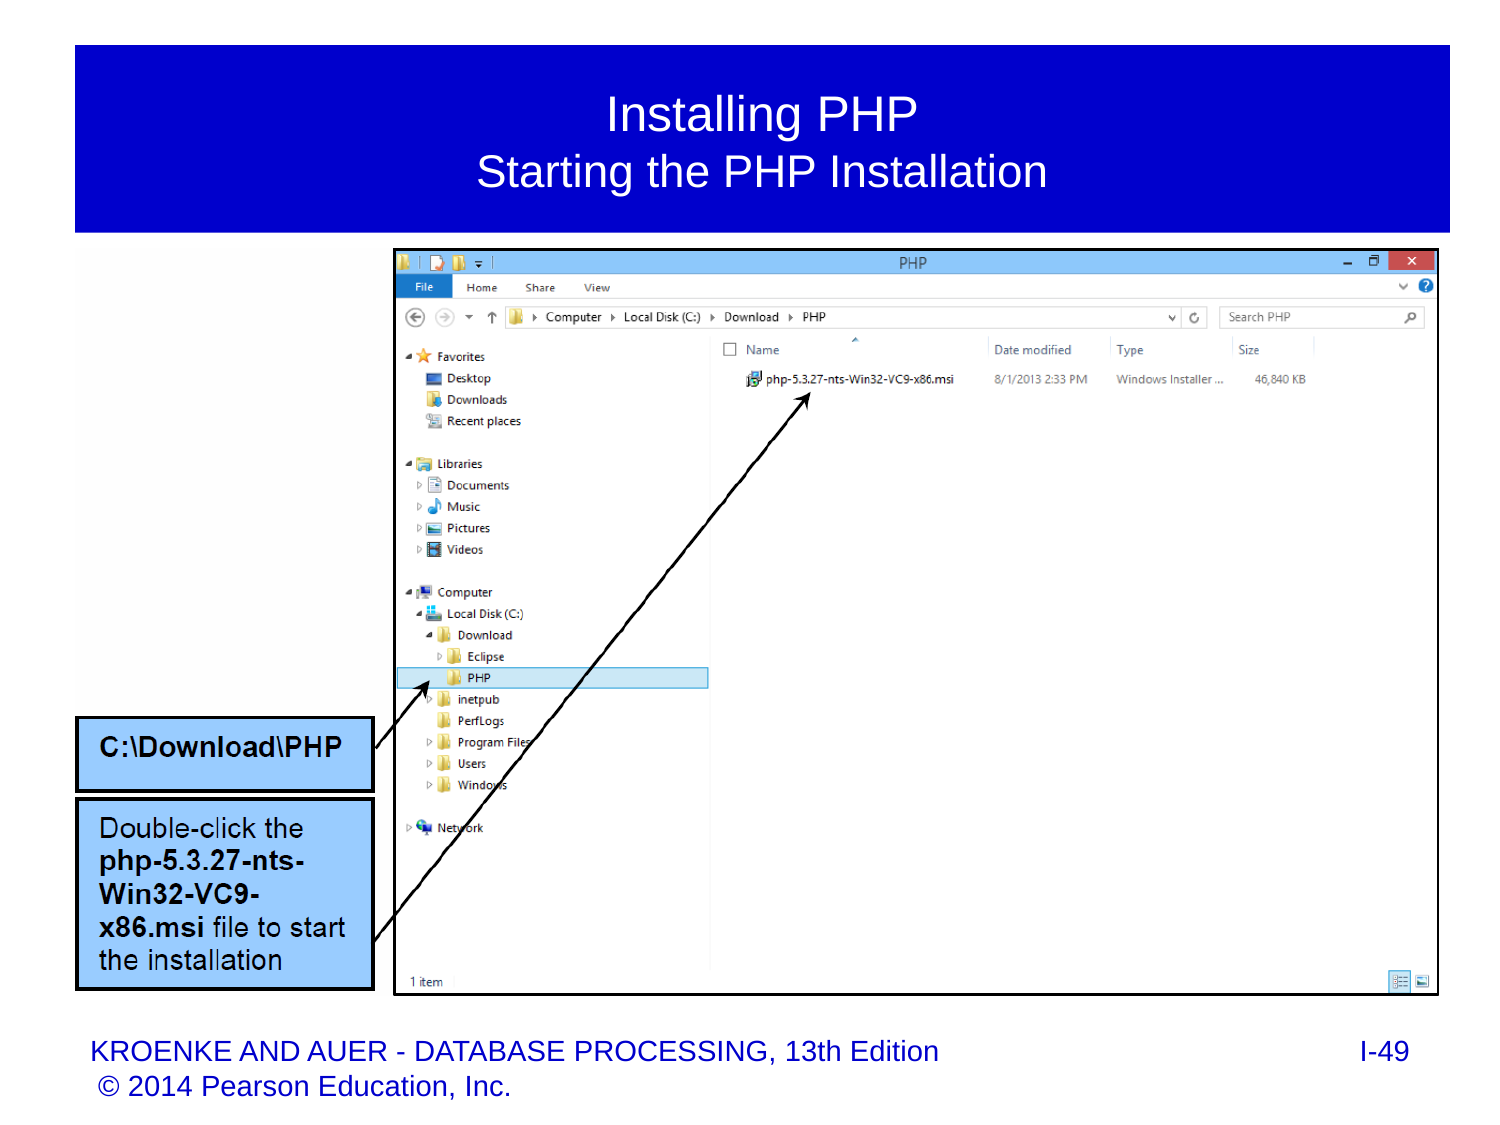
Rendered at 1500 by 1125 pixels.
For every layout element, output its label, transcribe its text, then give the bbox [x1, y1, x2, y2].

picture [74, 248, 1439, 996]
slide_number I-49 [1074, 1024, 1426, 1103]
footer KROENKE AND AUER - DATABASE PROCESSING, 13th Edition © 2014 Pearson Education, Inc. [74, 1024, 963, 1104]
title Installing PHP Starting the PHP Installation [75, 45, 1450, 233]
